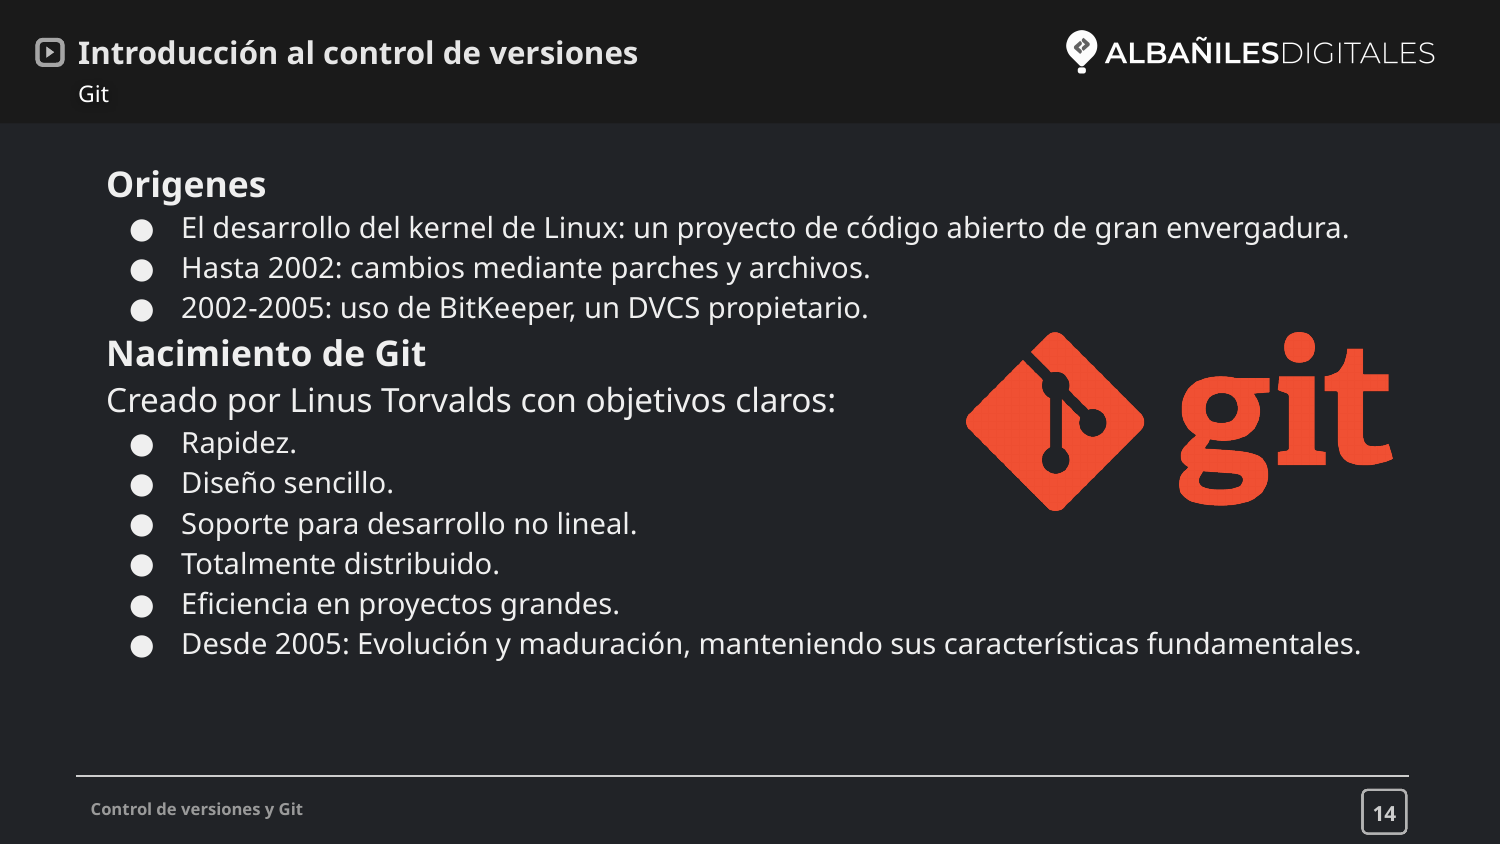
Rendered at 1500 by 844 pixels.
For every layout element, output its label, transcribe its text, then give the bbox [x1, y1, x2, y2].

picture [1066, 30, 1439, 74]
subtitle Git [63, 64, 1324, 114]
list Origenes El desarrollo del kernel de Linux: un proyecto de código abierto de gran envergadura. Hasta 2002: cambios mediante parches y archivos. 2002-2005: uso de BitKeeper, un DVCS propietario. Nacimiento de Git Creado por Linus Torvalds con objetivos claros: Rapidez. Diseño sencillo. Soporte para desarrollo no lineal. Totalmente distribuido. Eficiencia en proyectos grandes. Desde 2005: Evolución y maduración, manteniendo sus características fundamentales. [91, 140, 1402, 756]
picture [966, 332, 1393, 512]
slide_number 14 [1352, 785, 1417, 844]
title Introducción al control de versiones [63, 18, 934, 61]
